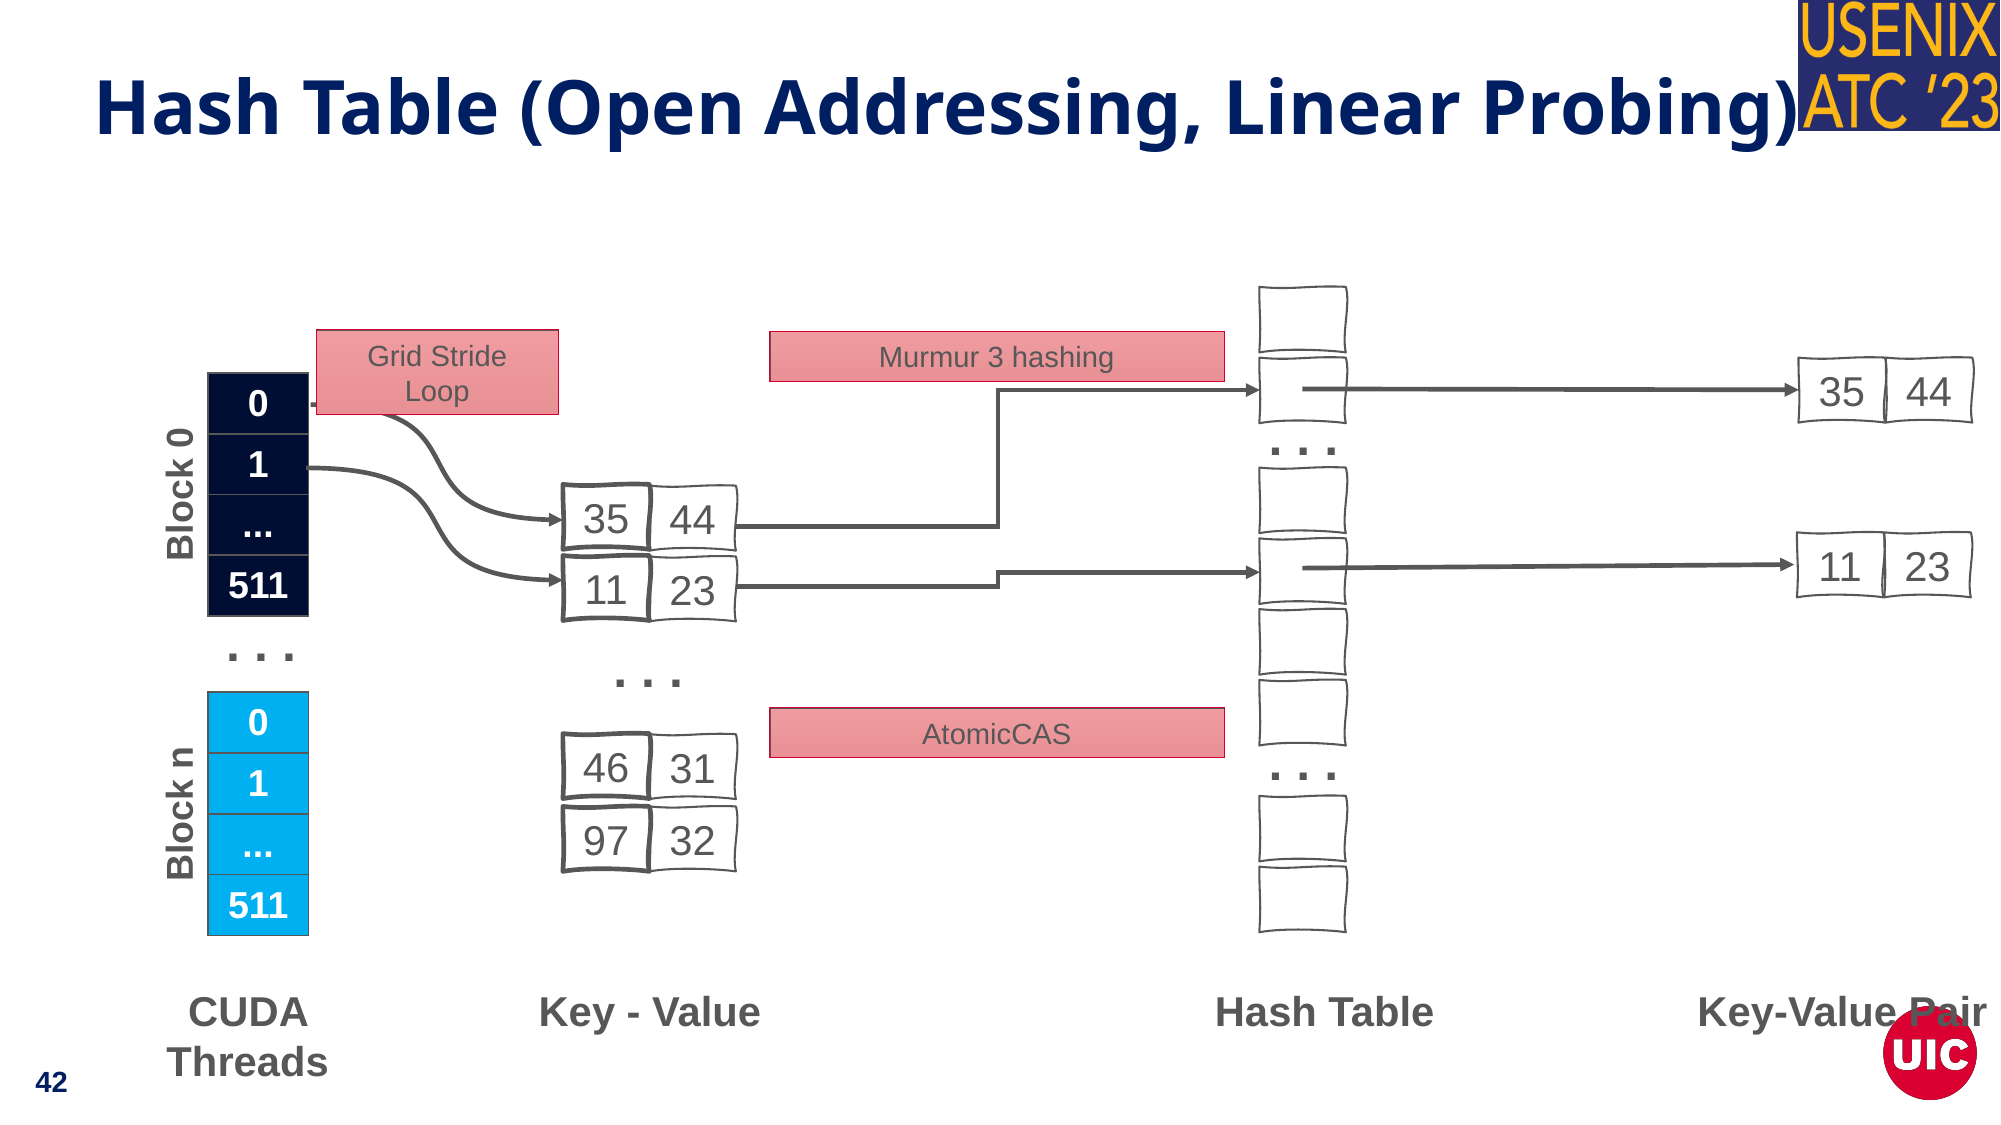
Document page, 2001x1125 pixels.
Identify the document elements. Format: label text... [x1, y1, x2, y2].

text_box 11 [562, 555, 651, 621]
text_box [1259, 357, 1348, 397]
text_box 23 [649, 556, 738, 622]
table_cell ... [209, 815, 308, 874]
text_box [1259, 866, 1348, 933]
text_box 44 [1885, 357, 1974, 423]
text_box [305, 467, 563, 581]
text_box [1259, 286, 1348, 353]
text_box 32 [649, 806, 738, 872]
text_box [1302, 564, 1795, 569]
text_box [1259, 608, 1348, 675]
text_box . . . [1242, 722, 1365, 798]
text_box . . . [587, 629, 710, 705]
text_box [1259, 679, 1348, 722]
text_box [1259, 473, 1348, 534]
text_box 35 [563, 484, 651, 550]
text_box . . . [200, 603, 323, 679]
table_cell ... [209, 495, 305, 554]
text_box AtomicCAS [769, 707, 1225, 758]
table_header 0 [209, 374, 308, 433]
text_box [736, 390, 1260, 527]
text_box Grid Stride Loop [316, 329, 559, 404]
table_cell 1 [209, 754, 308, 813]
text_box Murmur 3 hashing [769, 331, 1225, 382]
text_box Hash Table [1135, 977, 1514, 1043]
text_box [1259, 537, 1348, 604]
picture [1880, 1043, 1980, 1102]
text_box 97 [562, 806, 651, 872]
picture [1798, 0, 2000, 131]
table_header 0 [209, 693, 308, 752]
table_cell 1 [209, 435, 308, 494]
title Hash Table (Open Addressing, Linear Probing) [93, 70, 1907, 204]
table_cell 511 [209, 875, 308, 935]
text_box 44 [649, 485, 736, 551]
text_box 46 [562, 733, 651, 799]
text_box 11 [1796, 531, 1884, 598]
text_box 35 [1798, 357, 1886, 423]
text_box Block 0 [147, 372, 208, 617]
text_box CUDA Threads [88, 977, 408, 1093]
text_box . . . [1260, 397, 1365, 473]
text_box Block n [147, 692, 208, 936]
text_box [736, 572, 1260, 587]
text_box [310, 404, 563, 467]
text_box [1259, 798, 1348, 862]
table_cell 511 [209, 556, 308, 603]
text_box Key - Value [490, 977, 810, 1043]
text_box 31 [649, 733, 738, 800]
text_box Key-Value Pair [1616, 977, 2000, 1043]
text_box 23 [1884, 531, 1973, 598]
